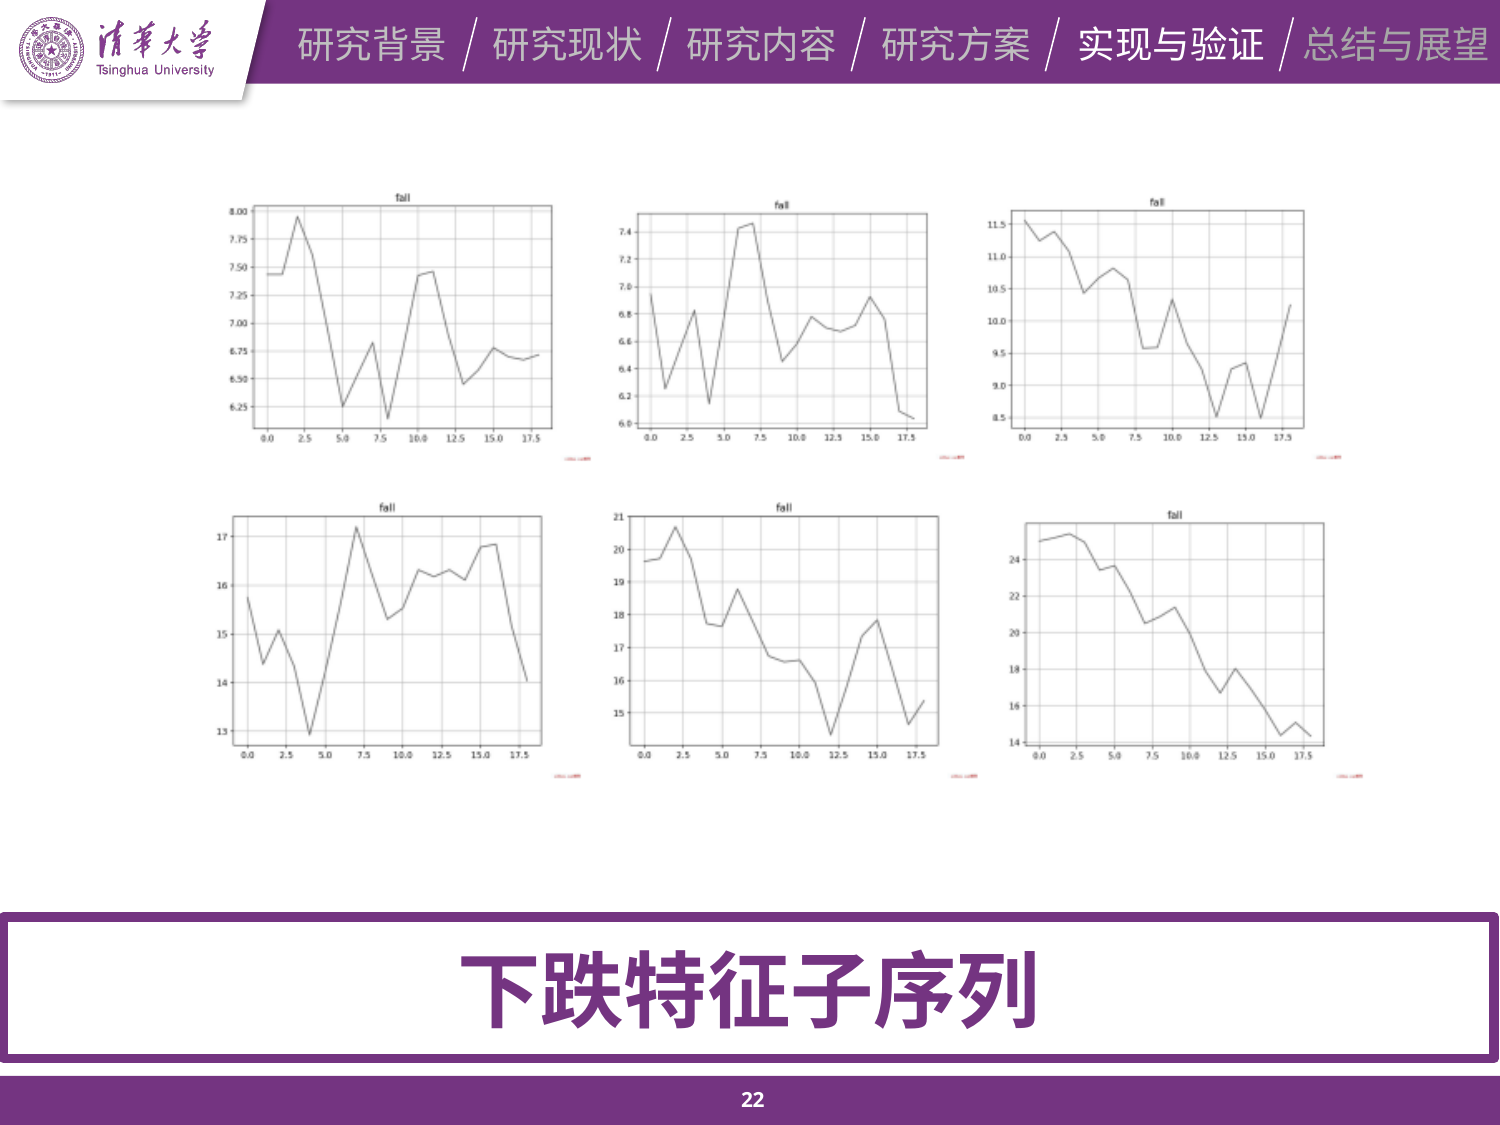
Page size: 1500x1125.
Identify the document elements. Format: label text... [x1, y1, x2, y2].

text_box 研究内容 [671, 13, 852, 74]
text_box 实现与验证 [1063, 13, 1281, 74]
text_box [851, 17, 866, 72]
text_box 下跌特征子序列 [3, 916, 1495, 1059]
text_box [1045, 17, 1060, 72]
text_box 研究现状 [477, 13, 658, 74]
text_box 总结与展望 [1287, 13, 1500, 74]
text_box 研究方案 [866, 13, 1046, 74]
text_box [462, 17, 478, 72]
picture [19, 17, 214, 83]
text_box 研究背景 [282, 13, 462, 74]
picture [171, 172, 1398, 800]
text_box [656, 17, 672, 72]
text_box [1279, 17, 1294, 72]
